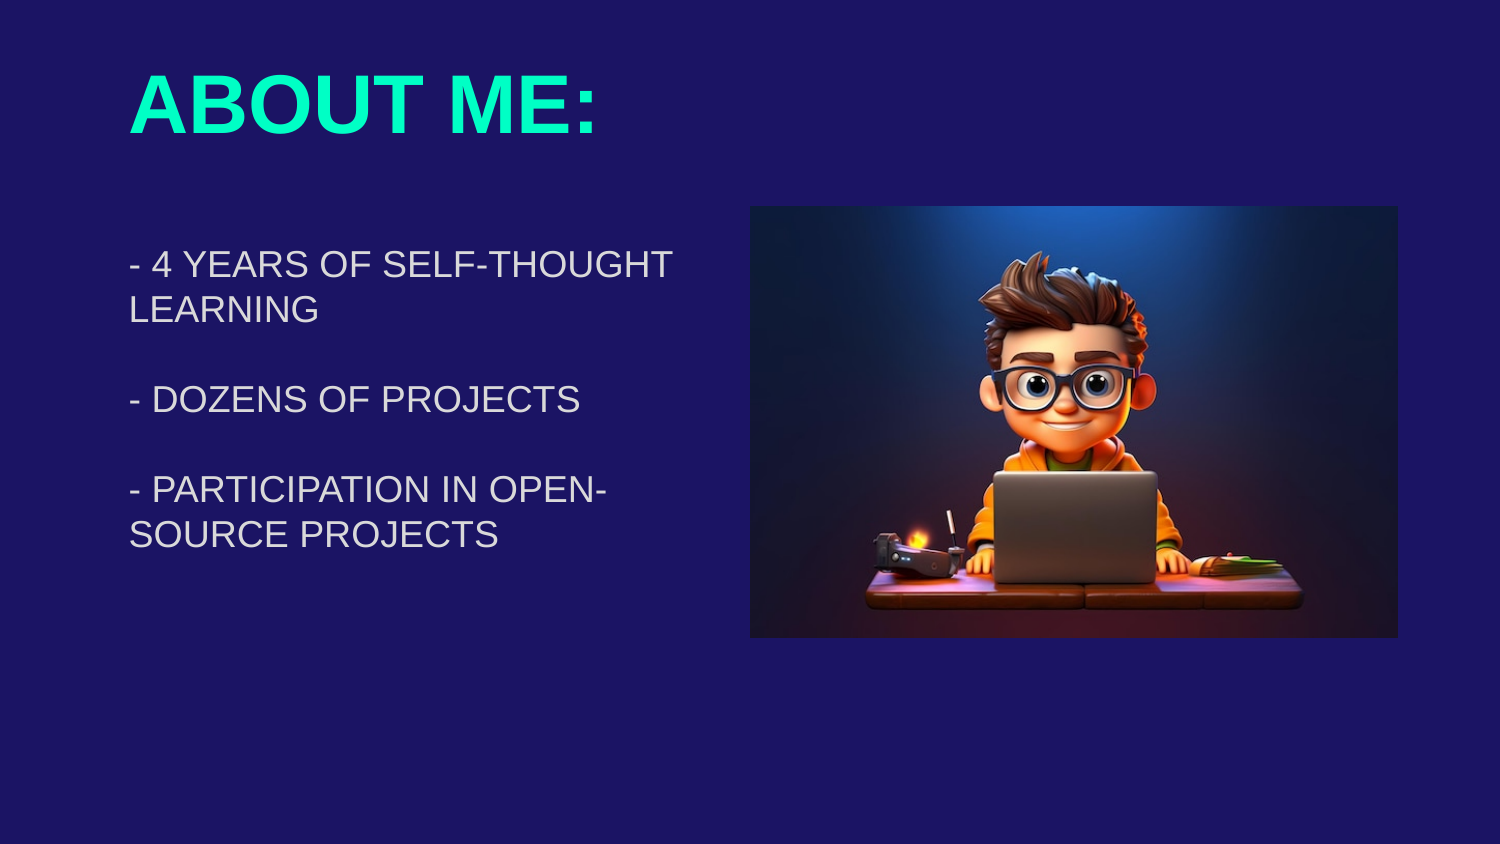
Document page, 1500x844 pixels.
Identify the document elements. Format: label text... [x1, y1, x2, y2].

text_box - 4 YEARS OF SELF-THOUGHT LEARNING - DOZENS OF PROJECTS - PARTICIPATION IN OPEN-SOURCE PROJECTS [113, 232, 723, 563]
text_box ABOUT ME: [114, 42, 679, 148]
picture [749, 205, 1398, 638]
